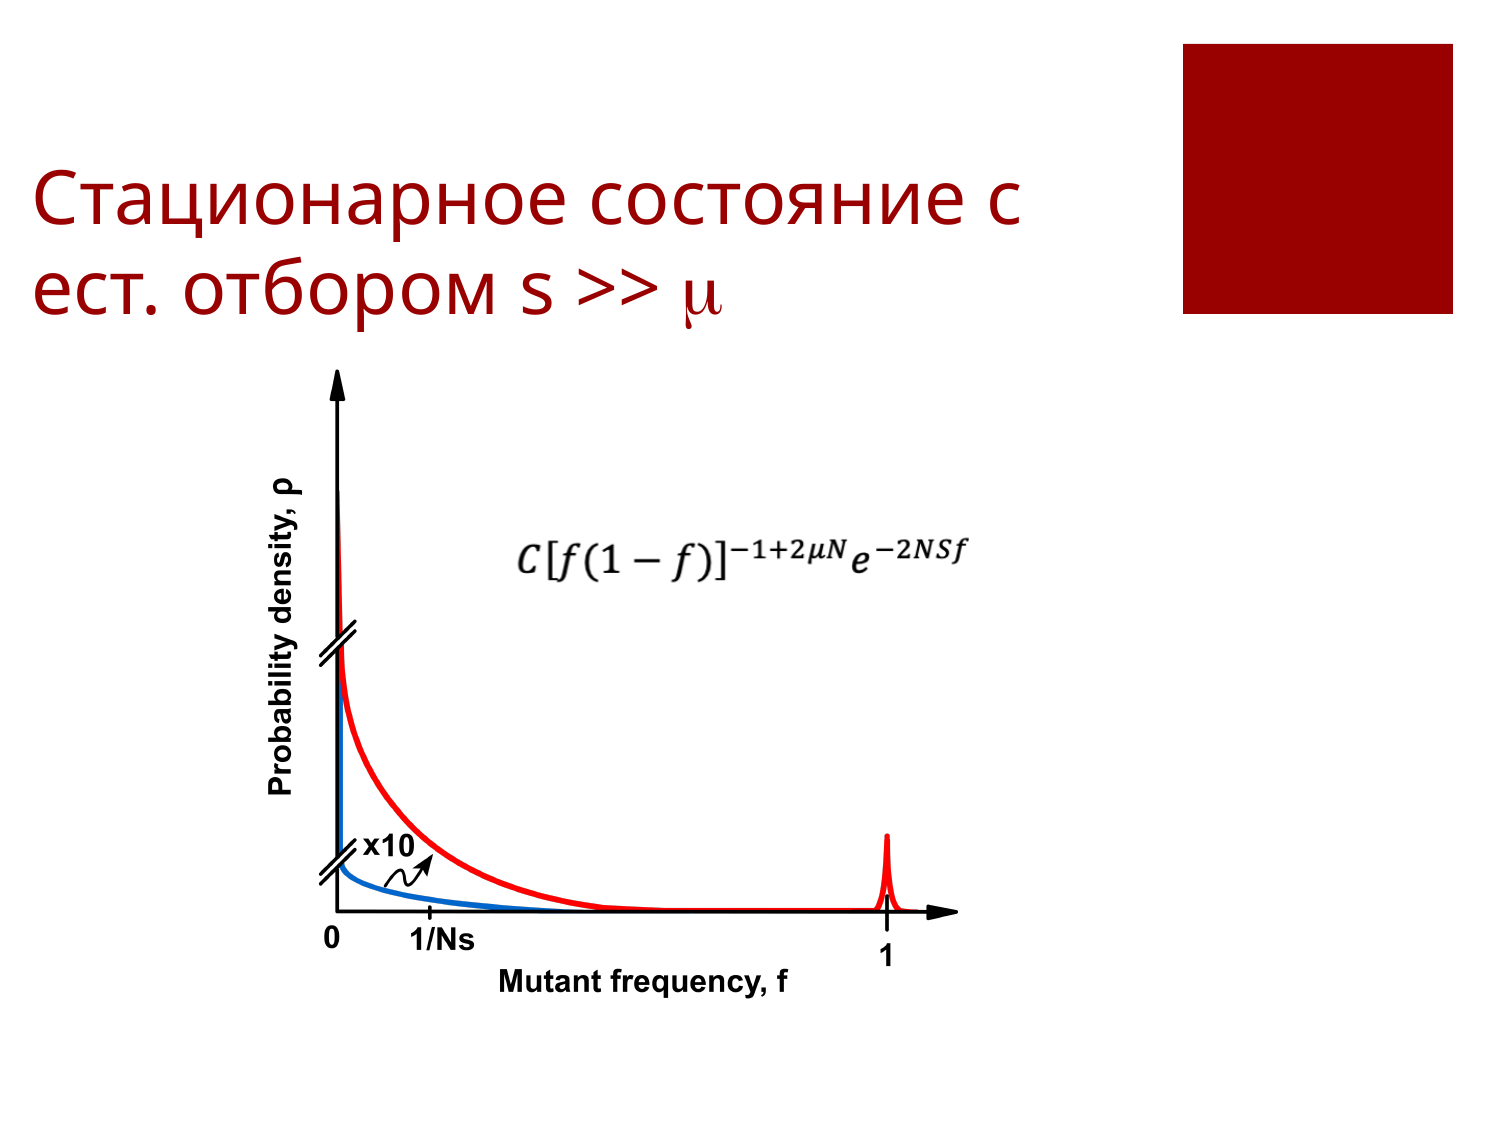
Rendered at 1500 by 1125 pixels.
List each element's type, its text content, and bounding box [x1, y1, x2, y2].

picture [506, 501, 994, 624]
title Стационарное состояние с ест. отбором s >> m [16, 149, 1171, 338]
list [252, 361, 966, 1006]
